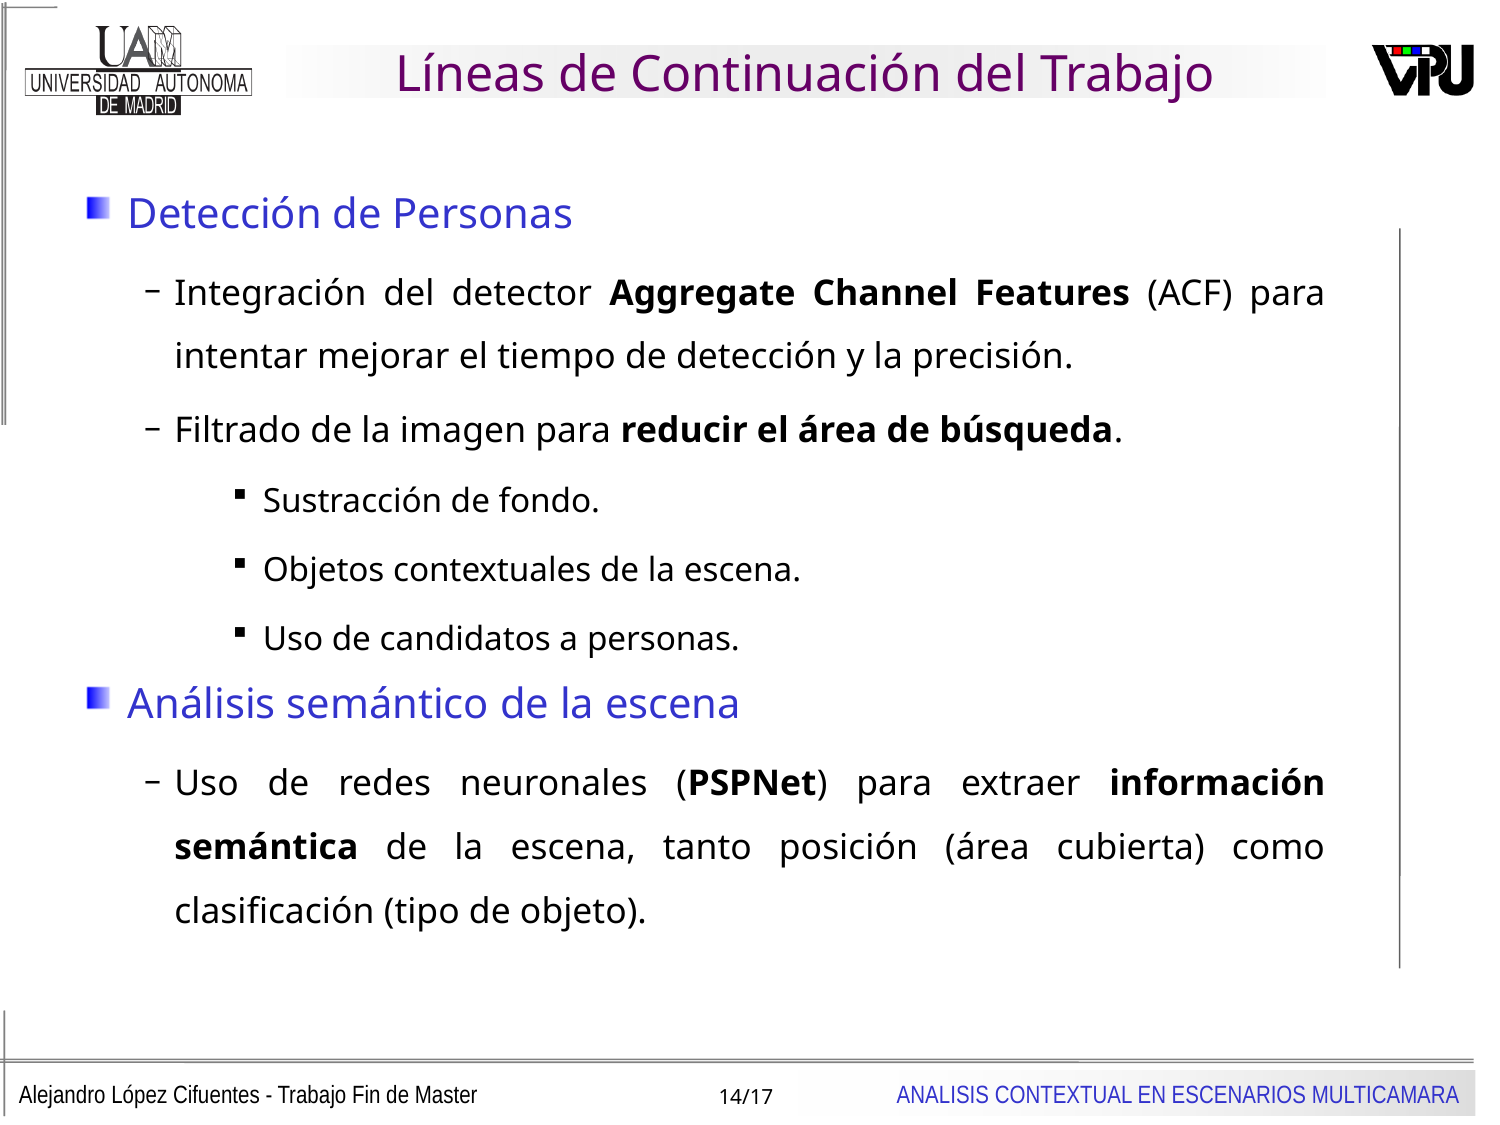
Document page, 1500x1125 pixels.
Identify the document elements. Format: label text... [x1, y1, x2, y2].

picture [85, 195, 113, 222]
list Detección de Personas Integración del detector Aggregate Channel Features (ACF) para intentar mejorar el tiempo de detección y la precisión. Filtrado de la imagen para reducir el área de búsqueda. Sustracción de fondo. Objetos contextuales de la escena. Uso de candidatos a personas. Análisis semántico de la escena Uso de redes neuronales (PSPNet) para extraer información semántica de la escena, tanto posición (área cubierta) como clasificación (tipo de objeto). [70, 170, 1341, 1021]
picture [24, 22, 256, 120]
picture [1371, 44, 1474, 96]
picture [85, 685, 113, 712]
title Líneas de Continuación del Trabajo [269, 44, 1341, 98]
